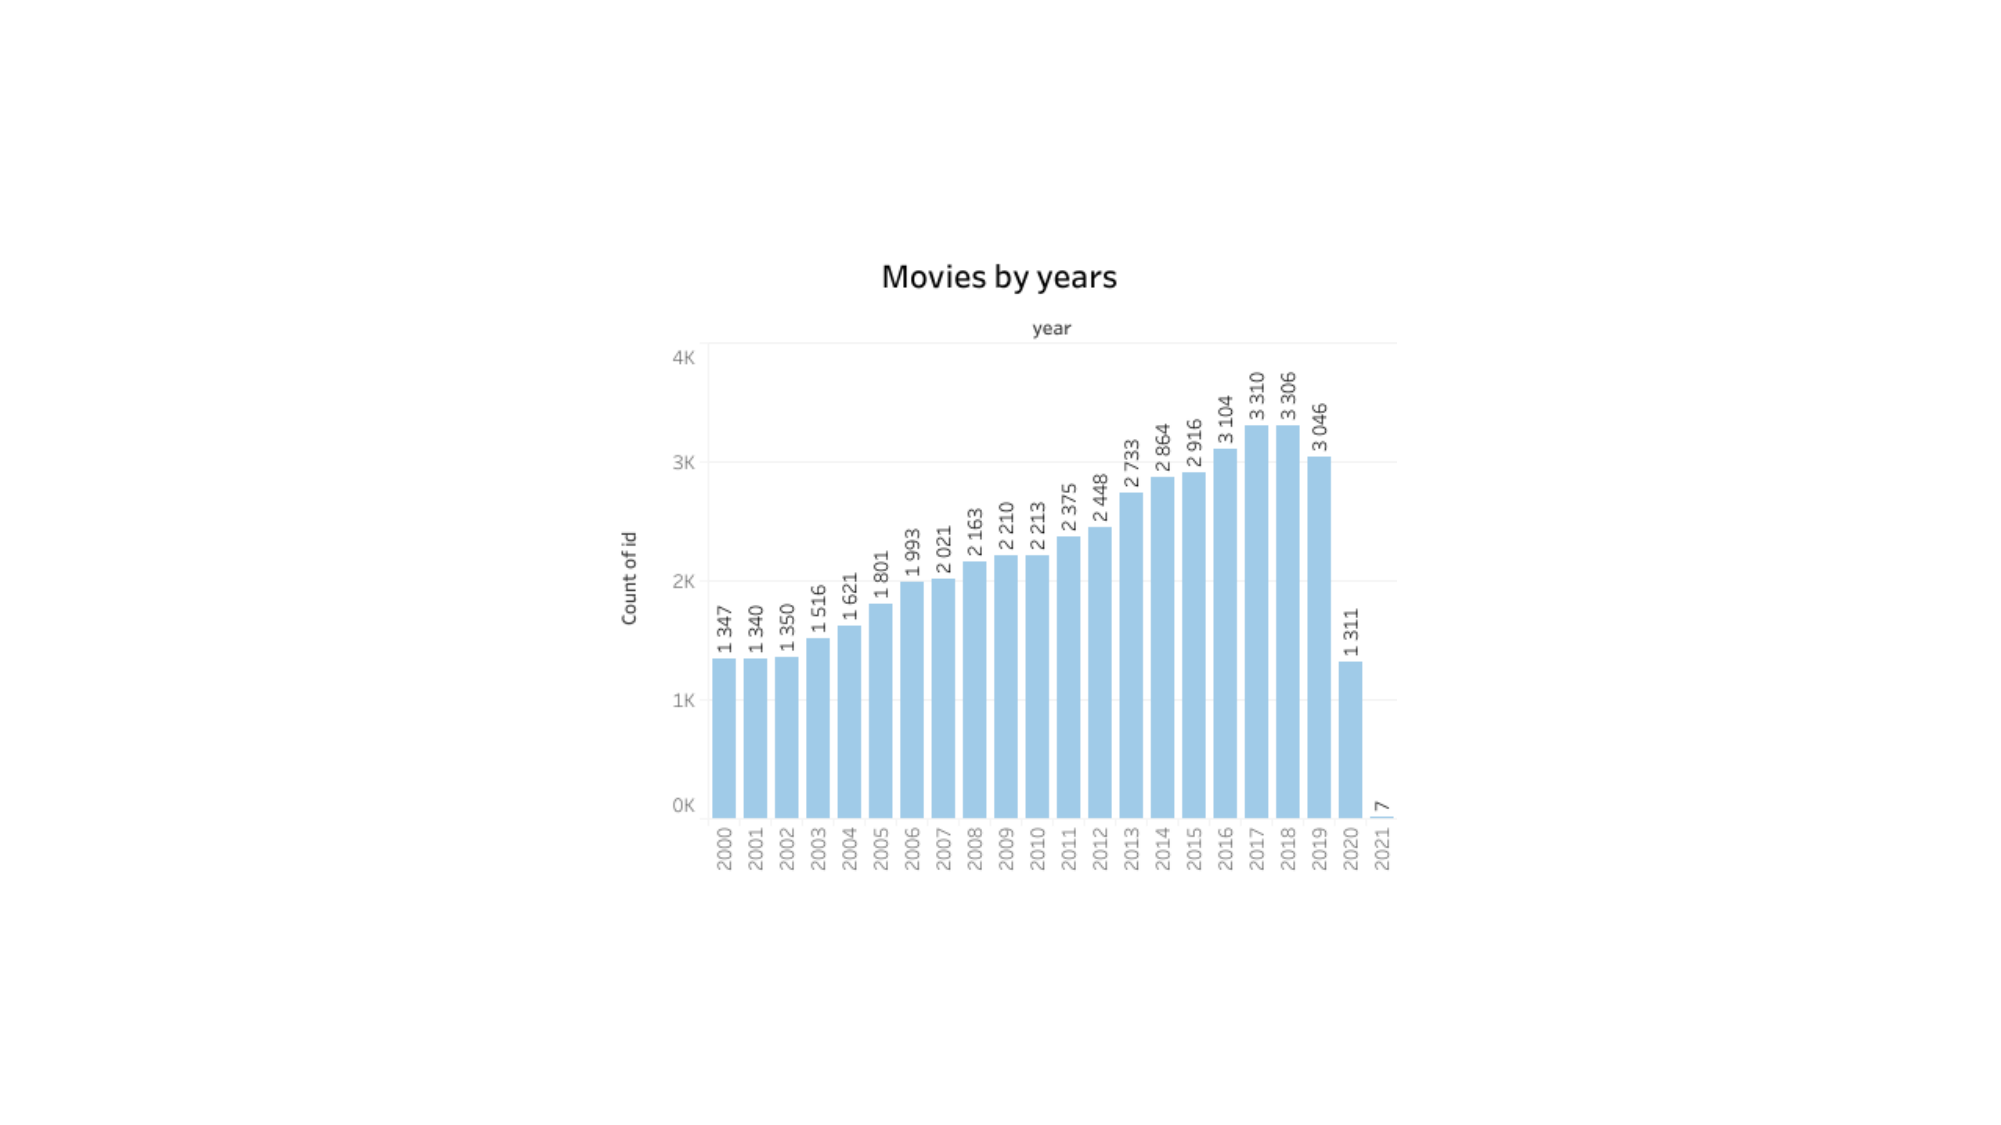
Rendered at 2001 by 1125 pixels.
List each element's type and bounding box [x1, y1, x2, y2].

picture [603, 244, 1397, 881]
